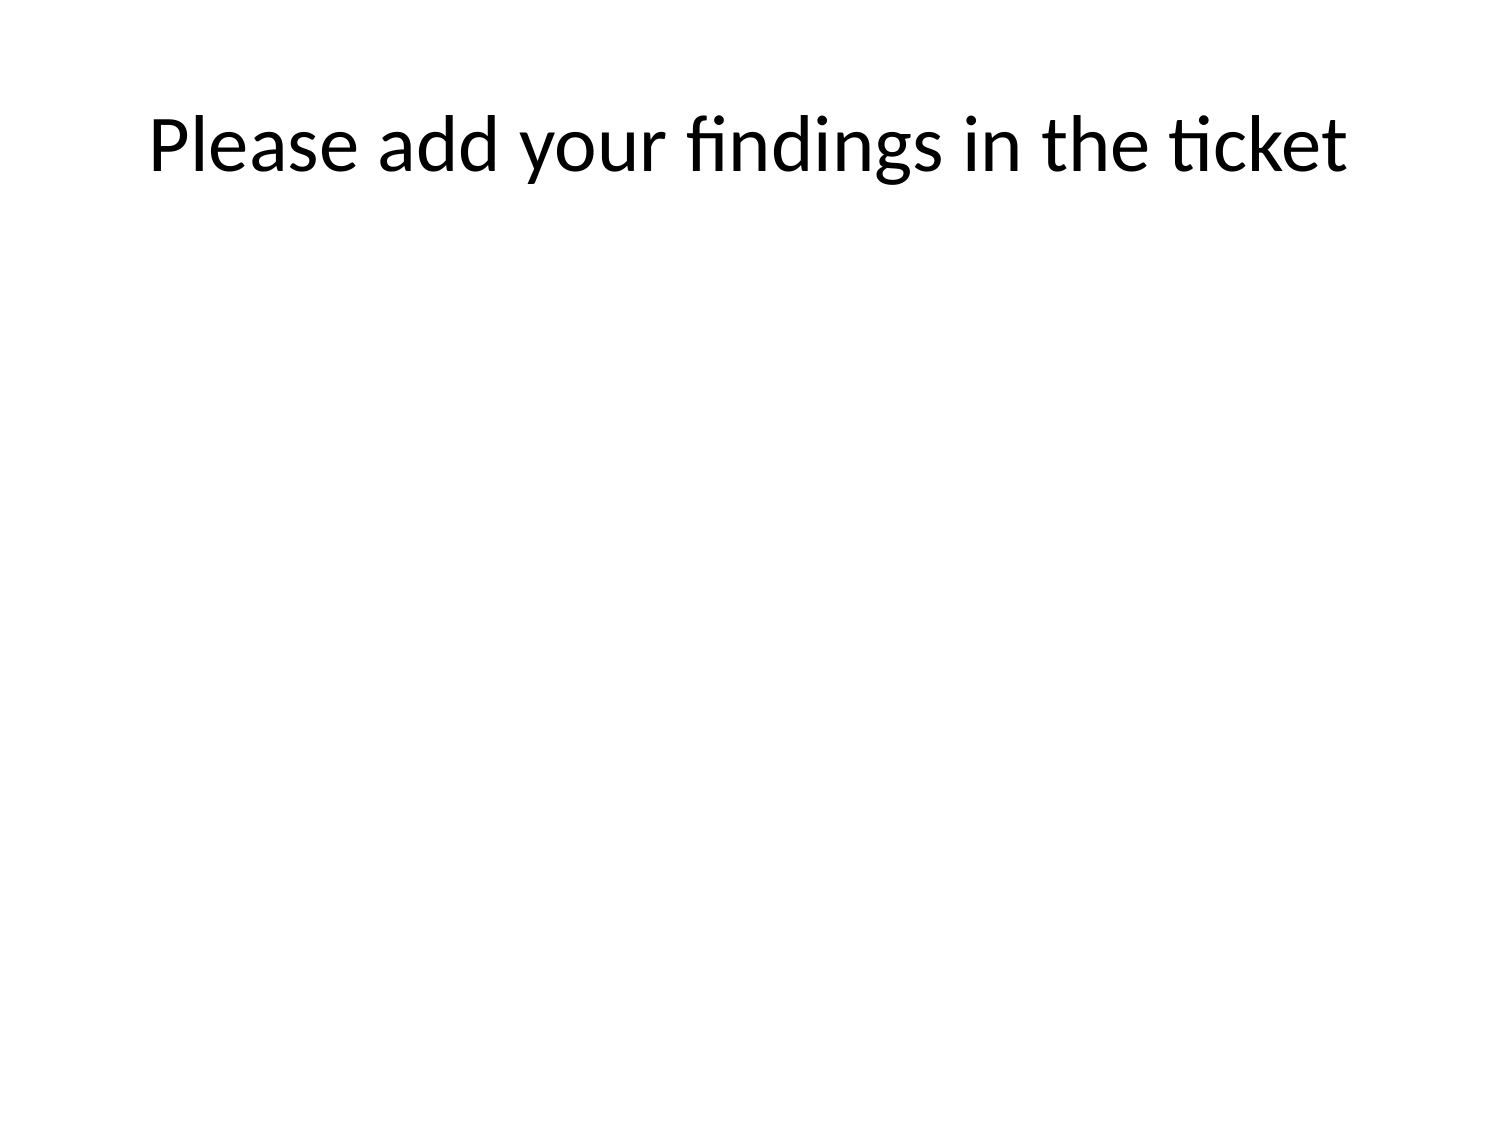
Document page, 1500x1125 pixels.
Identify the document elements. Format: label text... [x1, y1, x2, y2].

title Please add your findings in the ticket [75, 45, 1425, 233]
